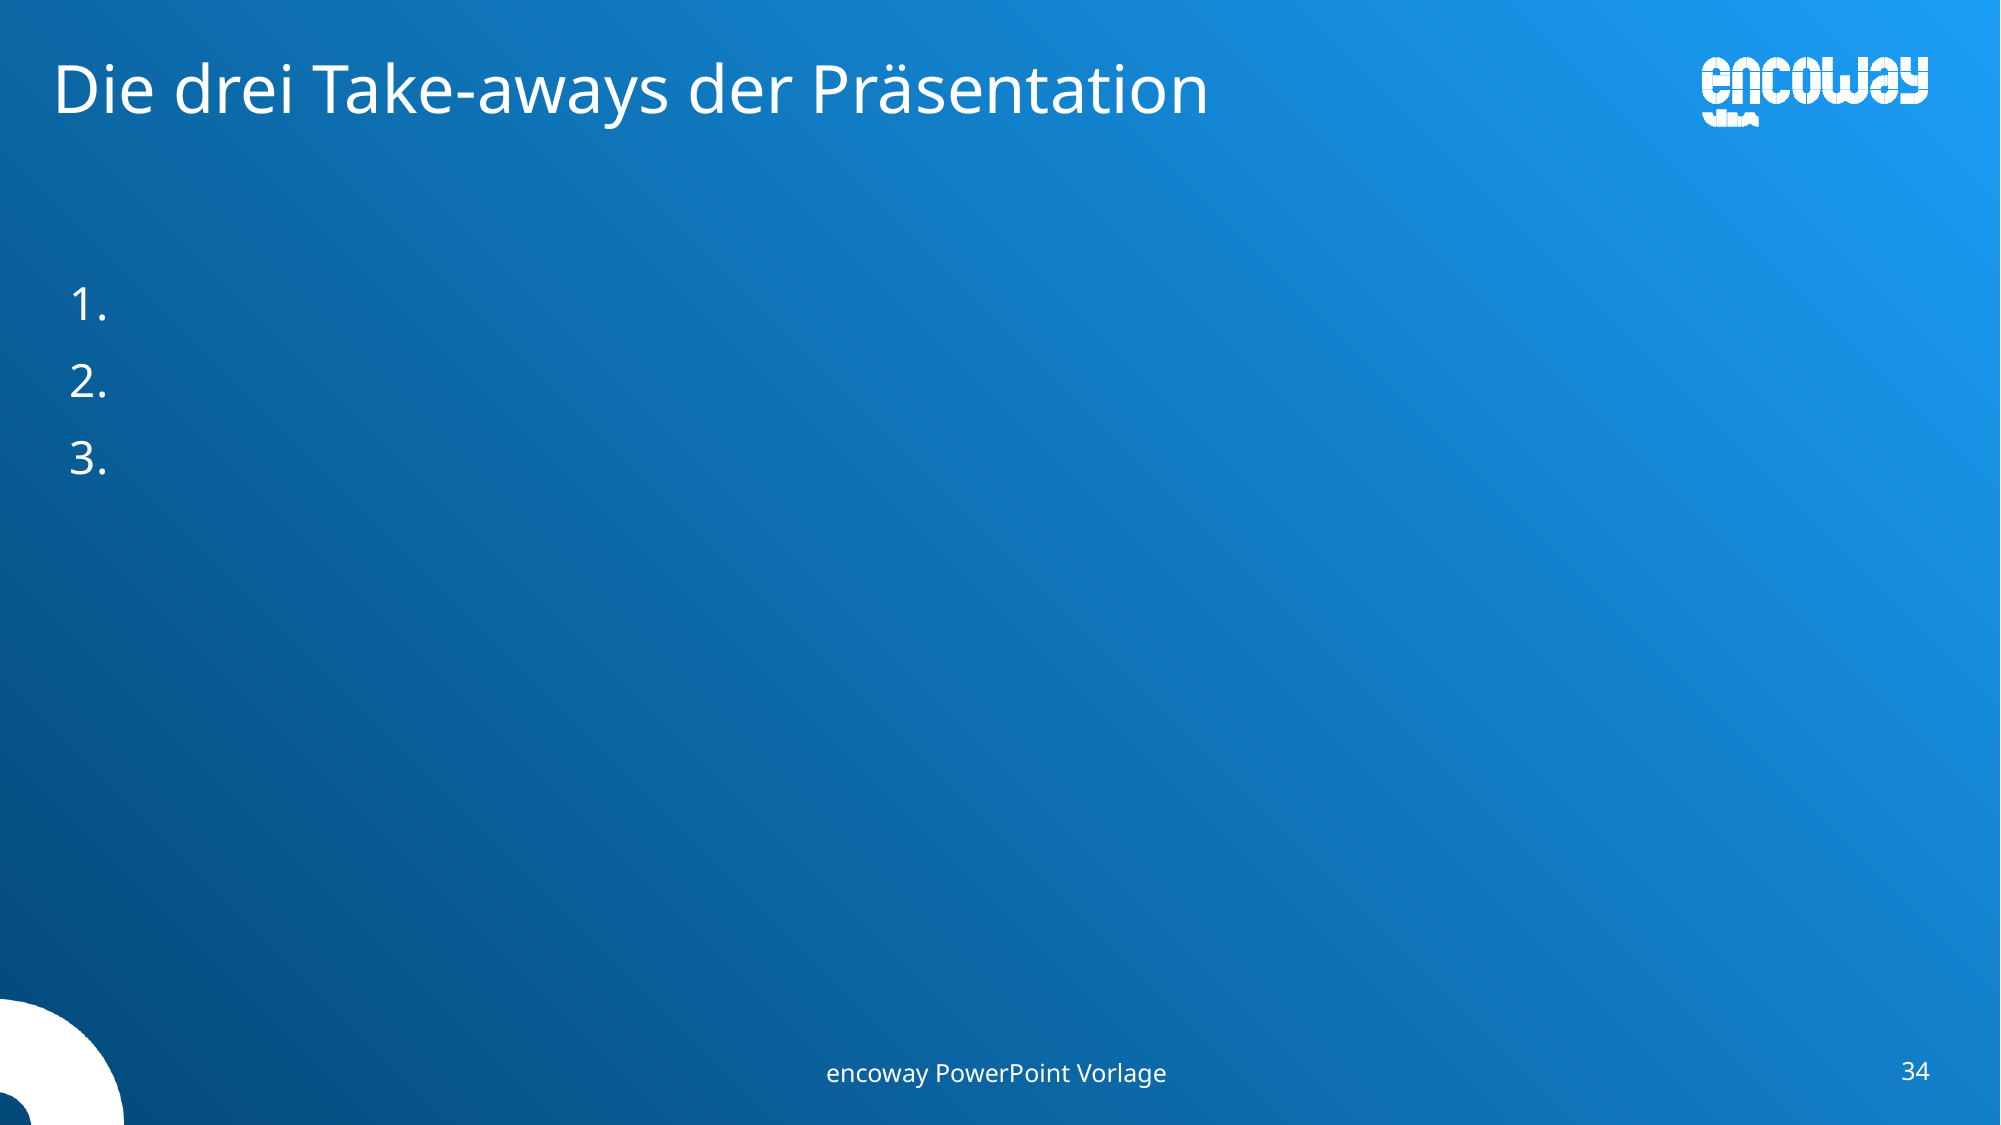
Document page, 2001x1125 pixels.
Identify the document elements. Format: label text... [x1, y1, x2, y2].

picture [1702, 57, 1928, 128]
slide_number 33 [1495, 1042, 1945, 1103]
list Die drei Take-aways der Präsentation [37, 48, 1638, 171]
picture [0, 998, 124, 1125]
footer encoway PowerPoint Vorlage [662, 1042, 1338, 1103]
list 1. 2. 3. [54, 273, 1945, 1000]
